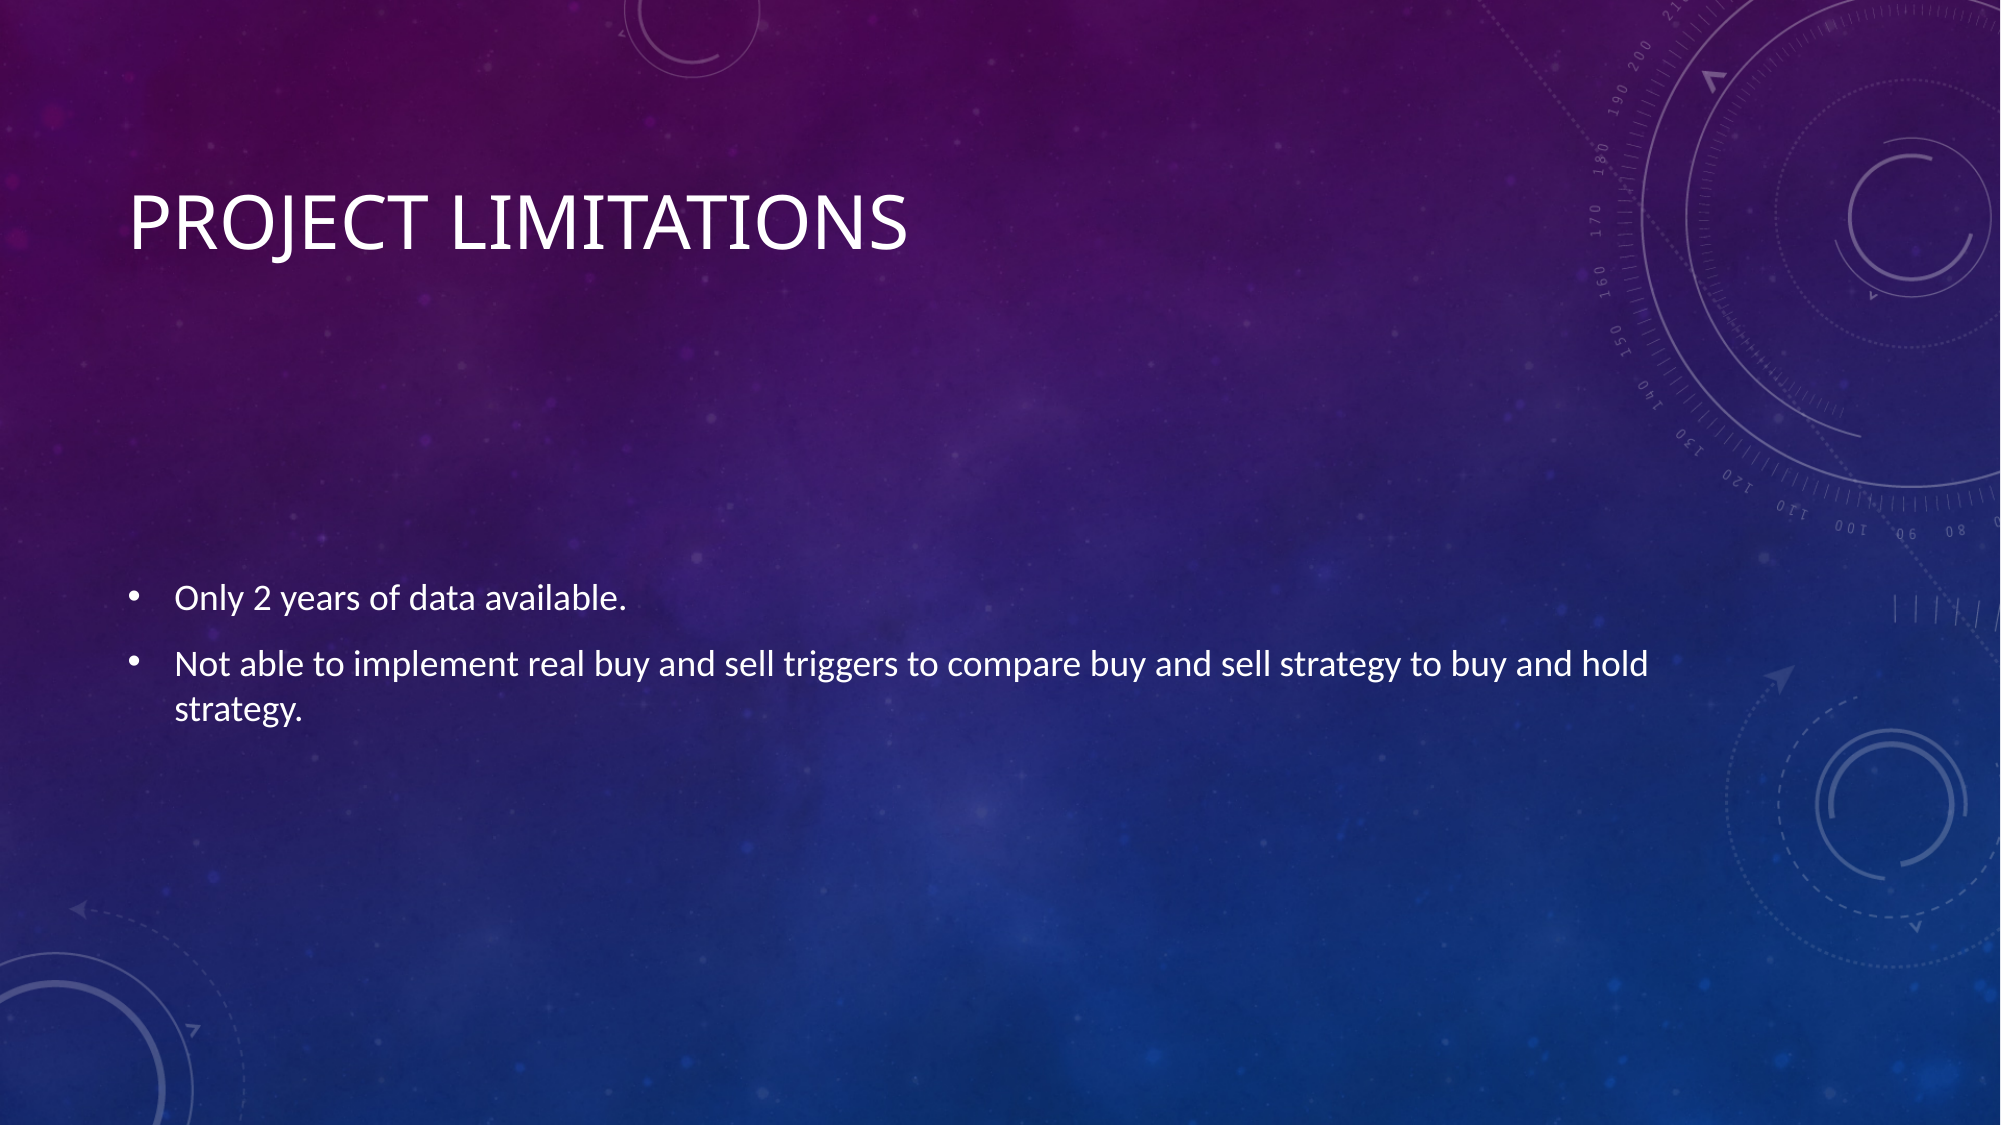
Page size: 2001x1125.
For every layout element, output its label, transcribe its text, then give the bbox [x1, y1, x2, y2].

title PROJECT LIMITATIONS [112, 99, 1775, 339]
list Only 2 years of data available. Not able to implement real buy and sell triggers to compare buy and sell strategy to buy and hold strategy. [112, 351, 1775, 950]
picture [0, 0, 2001, 1125]
